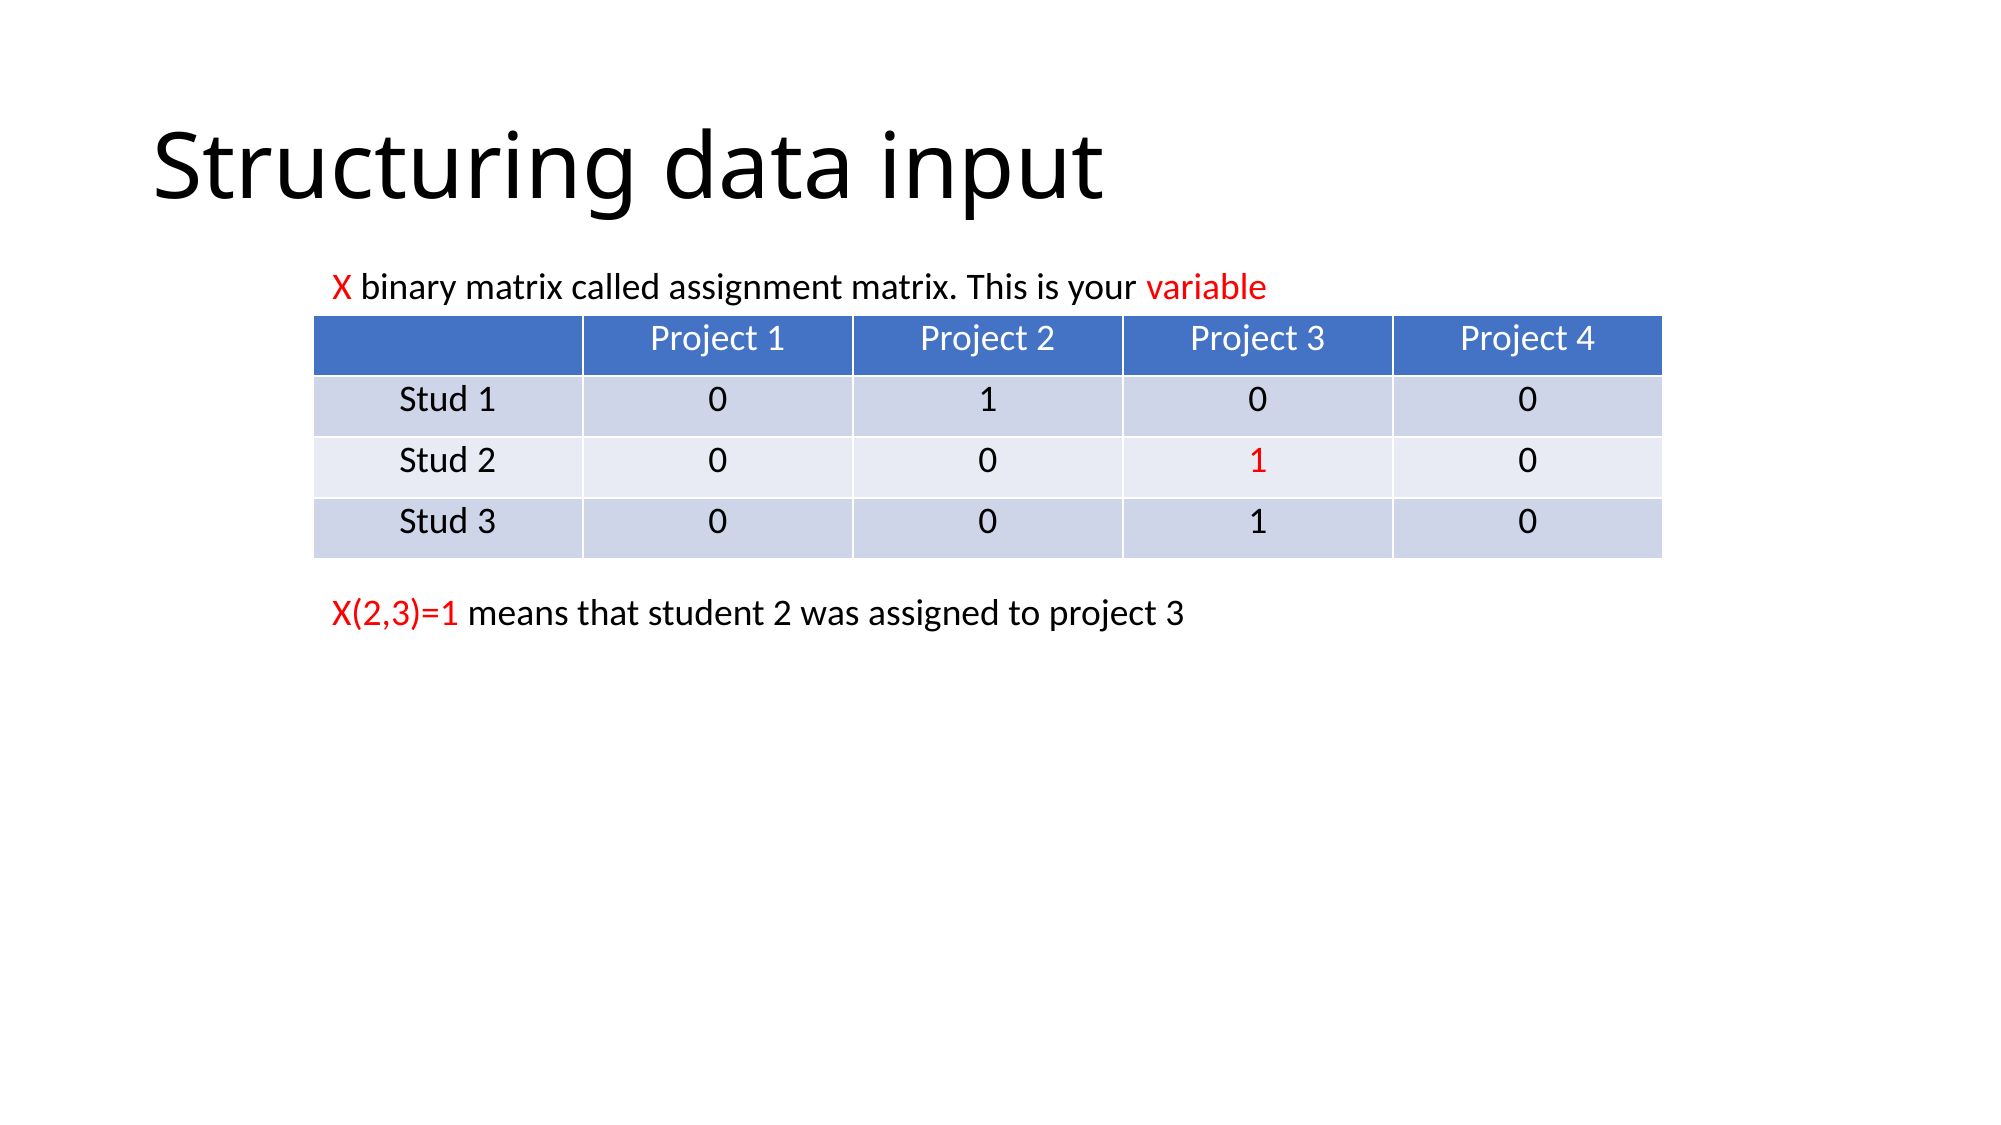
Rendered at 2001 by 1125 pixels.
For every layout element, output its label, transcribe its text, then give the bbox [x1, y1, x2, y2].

title Structuring data input [137, 59, 1863, 278]
table_header [314, 316, 582, 375]
table_cell 0 [1124, 377, 1392, 436]
table_cell Stud 3 [314, 499, 582, 558]
table_header Project 3 [1124, 316, 1392, 375]
table_cell 0 [1394, 438, 1662, 497]
table_cell Stud 2 [314, 438, 582, 497]
table_cell 1 [1124, 438, 1392, 497]
table_cell 1 [1124, 499, 1392, 558]
table_header Project 4 [1394, 316, 1662, 375]
table_cell 1 [854, 377, 1122, 436]
table_cell 0 [584, 377, 852, 436]
table_cell 0 [1394, 377, 1662, 436]
table_cell 0 [854, 499, 1122, 558]
table_header Project 1 [584, 316, 852, 375]
table_cell Stud 1 [314, 377, 582, 436]
table_cell 0 [584, 499, 852, 558]
table_cell 0 [1394, 499, 1662, 558]
text_box X(2,3)=1 means that student 2 was assigned to project 3 [317, 580, 1201, 641]
table_cell 0 [584, 438, 852, 497]
table_header Project 2 [854, 316, 1122, 375]
text_box X binary matrix called assignment matrix. This is your variable [317, 254, 1283, 315]
table_cell 0 [854, 438, 1122, 497]
